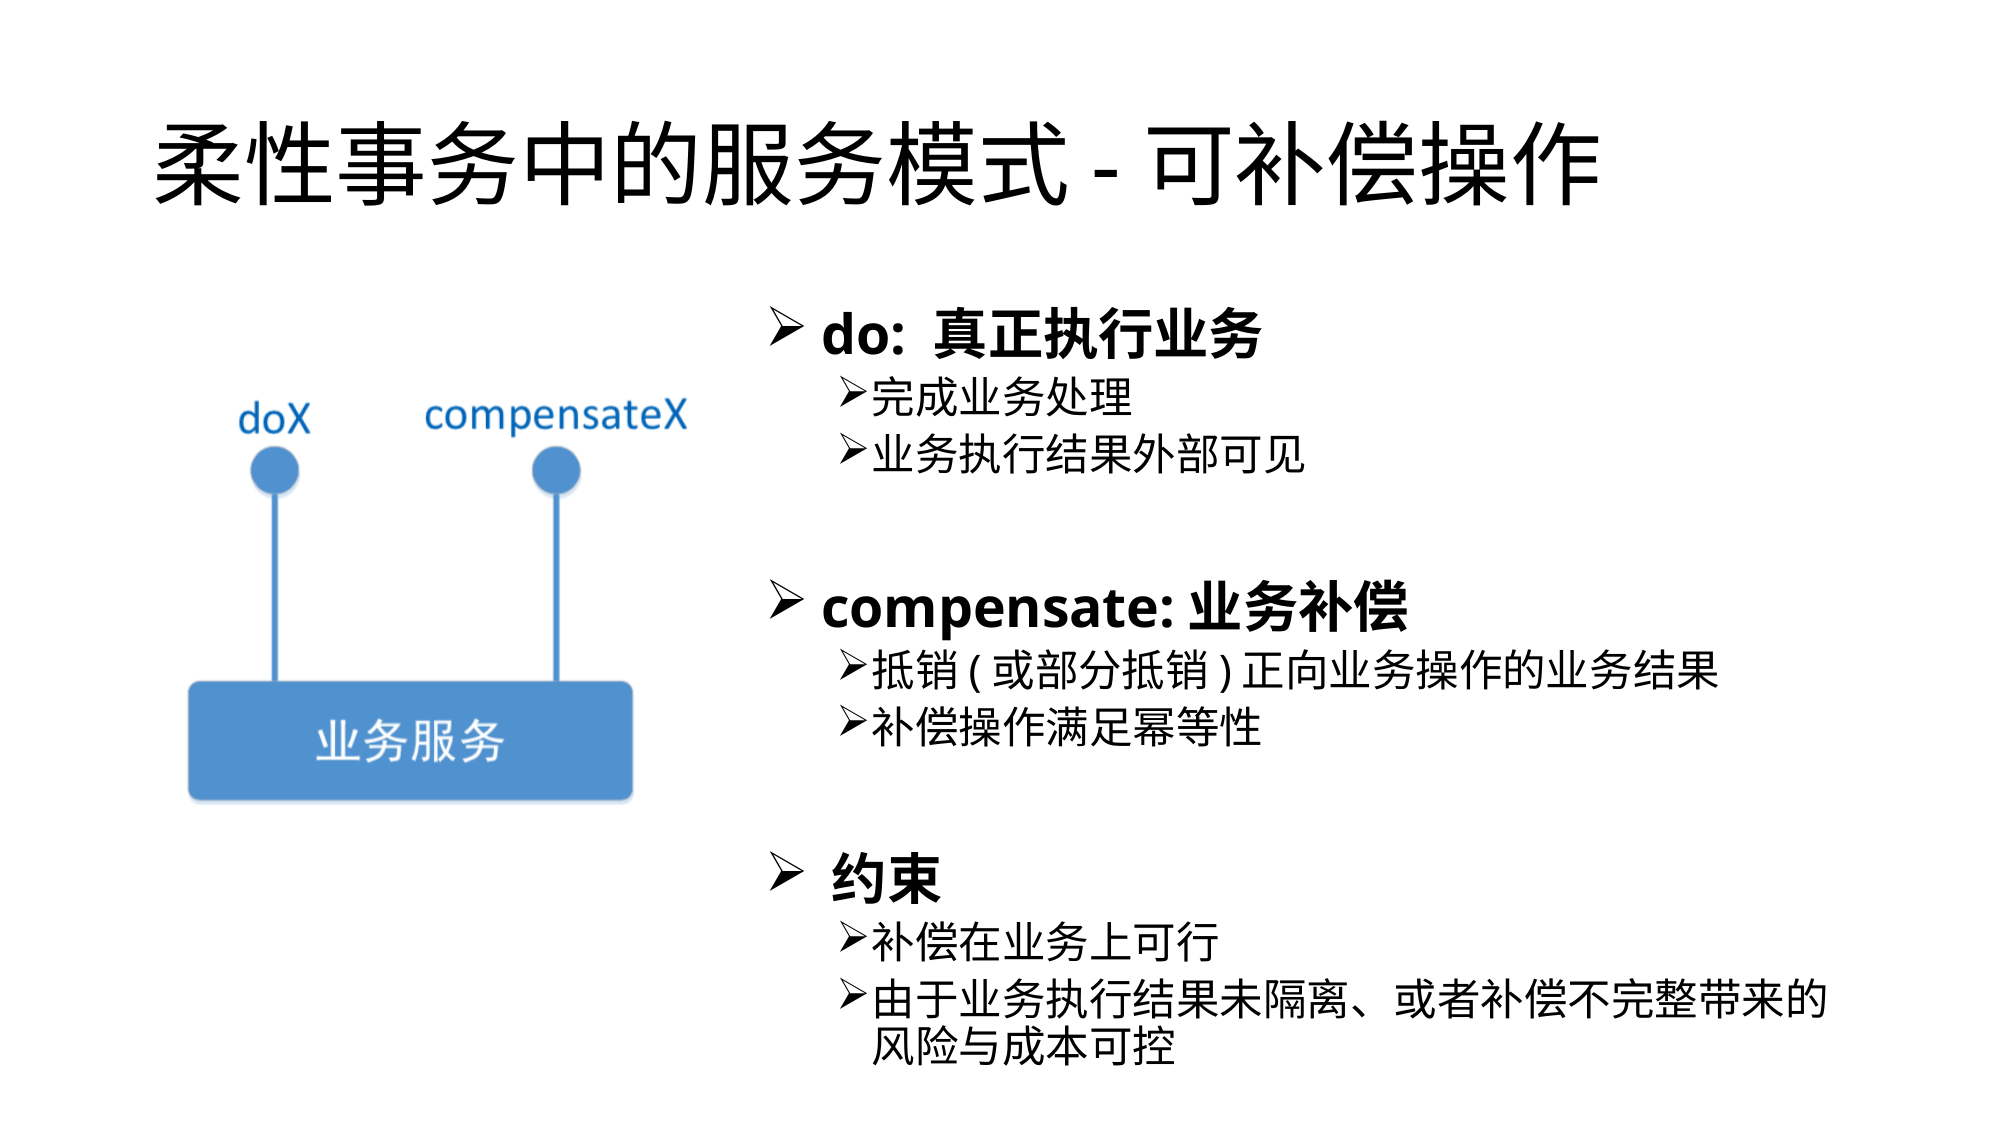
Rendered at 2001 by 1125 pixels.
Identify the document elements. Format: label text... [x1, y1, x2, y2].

picture [137, 366, 721, 827]
title 柔性事务中的服务模式-可补偿操作 [137, 59, 1863, 278]
list do: 真正执行业务 完成业务处理 业务执行结果外部可见 compensate:业务补偿 抵销(或部分抵销)正向业务操作的业务结果 补偿操作满足幂等性 约束 补偿在业务上可行 由于业务执行结果未隔离、或者补偿不完整带来的风险与成本可控 [750, 299, 1863, 1084]
